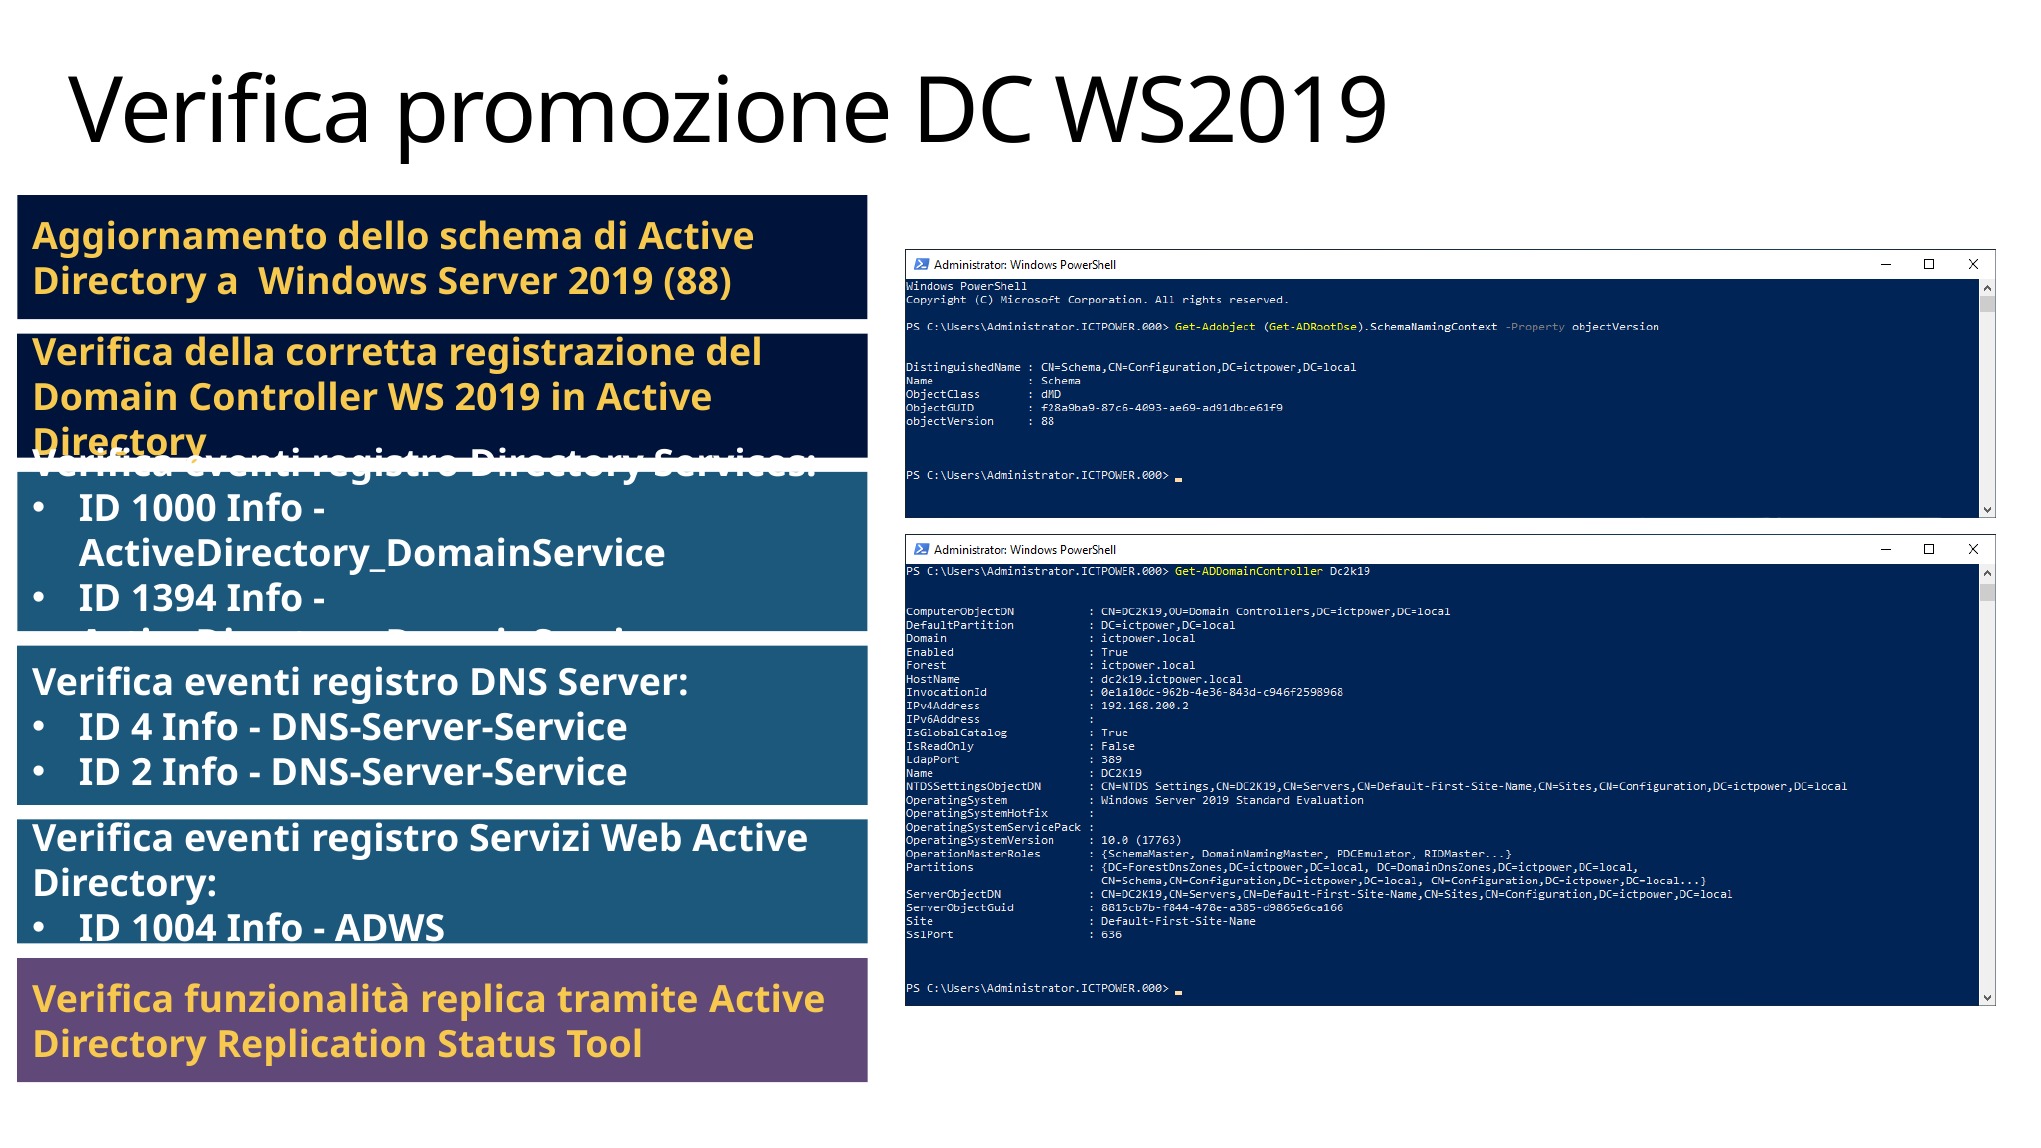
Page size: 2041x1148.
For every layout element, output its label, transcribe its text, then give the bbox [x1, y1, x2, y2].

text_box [904, 249, 1996, 1006]
title Verifica promozione DC WS2019 [45, 48, 1996, 199]
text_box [16, 195, 868, 1083]
